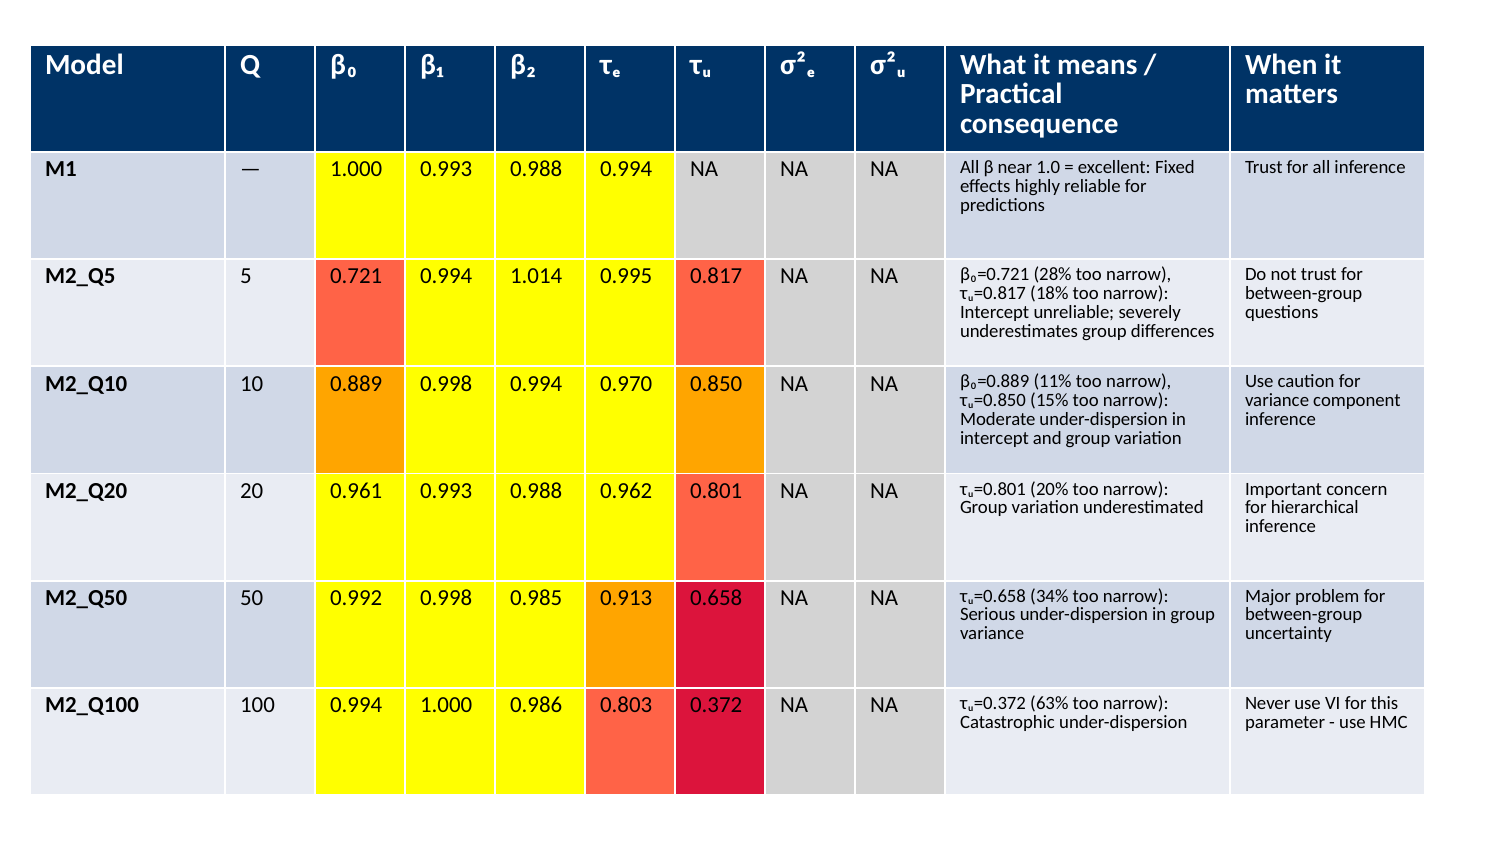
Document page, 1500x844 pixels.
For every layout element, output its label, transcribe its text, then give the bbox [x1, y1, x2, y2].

table_cell 0.998 [406, 367, 494, 473]
table_header β₂ [496, 46, 584, 151]
table_cell 1.014 [496, 260, 584, 365]
table_cell 0.961 [316, 474, 404, 580]
table_cell 0.970 [586, 367, 674, 473]
table_header τₑ [586, 46, 674, 151]
table_cell 0.993 [406, 153, 494, 258]
table_cell 0.850 [676, 367, 764, 473]
table_cell NA [856, 474, 944, 580]
table_cell 0.998 [406, 582, 494, 687]
table_cell NA [766, 689, 854, 794]
table_header What it means / Practical consequence [946, 46, 1229, 151]
table_cell 0.801 [676, 474, 764, 580]
table_cell Do not trust for between-group questions [1231, 260, 1424, 365]
table_cell M2_Q100 [31, 689, 224, 794]
table_cell M2_Q10 [31, 367, 224, 473]
table_cell NA [766, 260, 854, 365]
table_cell 20 [226, 474, 314, 580]
table_header Q [226, 46, 314, 151]
table_cell NA [766, 582, 854, 687]
table_cell 0.994 [496, 367, 584, 473]
table_cell 0.994 [406, 260, 494, 365]
table_cell Major problem for between-group uncertainty [1231, 582, 1424, 687]
table_cell All β near 1.0 = excellent: Fixed effects highly reliable for predictions [946, 153, 1229, 258]
table_cell 0.913 [586, 582, 674, 687]
table_cell — [226, 153, 314, 258]
table_cell 0.992 [316, 582, 404, 687]
table_cell M1 [31, 153, 224, 258]
table_cell NA [856, 260, 944, 365]
table_header β₀ [316, 46, 404, 151]
table_cell M2_Q50 [31, 582, 224, 687]
table_cell 1.000 [406, 689, 494, 794]
table_cell NA [856, 367, 944, 473]
table_header τᵤ [676, 46, 764, 151]
table_header Model [31, 46, 224, 151]
table_header σ²ₑ [766, 46, 854, 151]
table_cell τᵤ=0.658 (34% too narrow): Serious under-dispersion in group variance [946, 582, 1229, 687]
table_header β₁ [406, 46, 494, 151]
table_cell NA [856, 689, 944, 794]
table_cell 1.000 [316, 153, 404, 258]
table_cell 5 [226, 260, 314, 365]
table_cell 0.988 [496, 153, 584, 258]
table_cell 0.988 [496, 474, 584, 580]
table_cell 0.803 [586, 689, 674, 794]
table_cell Trust for all inference [1231, 153, 1424, 258]
table_cell 0.985 [496, 582, 584, 687]
table_cell β₀=0.889 (11% too narrow), τᵤ=0.850 (15% too narrow): Moderate under-dispersion in intercept and group variation [946, 367, 1229, 473]
table_cell NA [856, 153, 944, 258]
table_cell 0.889 [316, 367, 404, 473]
table_cell τᵤ=0.372 (63% too narrow): Catastrophic under-dispersion [946, 689, 1229, 794]
table_cell 0.993 [406, 474, 494, 580]
table_cell β₀=0.721 (28% too narrow), τᵤ=0.817 (18% too narrow): Intercept unreliable; severely underestimates group differences [946, 260, 1229, 365]
table_cell Never use VI for this parameter - use HMC [1231, 689, 1424, 794]
table_cell 0.995 [586, 260, 674, 365]
table_header When it matters [1231, 46, 1424, 151]
table_cell NA [766, 367, 854, 473]
table_cell 50 [226, 582, 314, 687]
table_cell 10 [226, 367, 314, 473]
table_cell 0.986 [496, 689, 584, 794]
table_cell M2_Q5 [31, 260, 224, 365]
table_cell NA [676, 153, 764, 258]
table_cell NA [766, 153, 854, 258]
table_cell 0.817 [676, 260, 764, 365]
table_cell NA [856, 582, 944, 687]
table_cell 0.962 [586, 474, 674, 580]
table_cell 0.721 [316, 260, 404, 365]
table_cell 100 [226, 689, 314, 794]
table_cell NA [766, 474, 854, 580]
table_cell Use caution for variance component inference [1231, 367, 1424, 473]
table_cell τᵤ=0.801 (20% too narrow): Group variation underestimated [946, 474, 1229, 580]
table_cell 0.994 [316, 689, 404, 794]
table_cell 0.658 [676, 582, 764, 687]
table_header σ²ᵤ [856, 46, 944, 151]
table_cell M2_Q20 [31, 474, 224, 580]
table_cell Important concern for hierarchical inference [1231, 474, 1424, 580]
table_cell 0.994 [586, 153, 674, 258]
table_cell 0.372 [676, 689, 764, 794]
